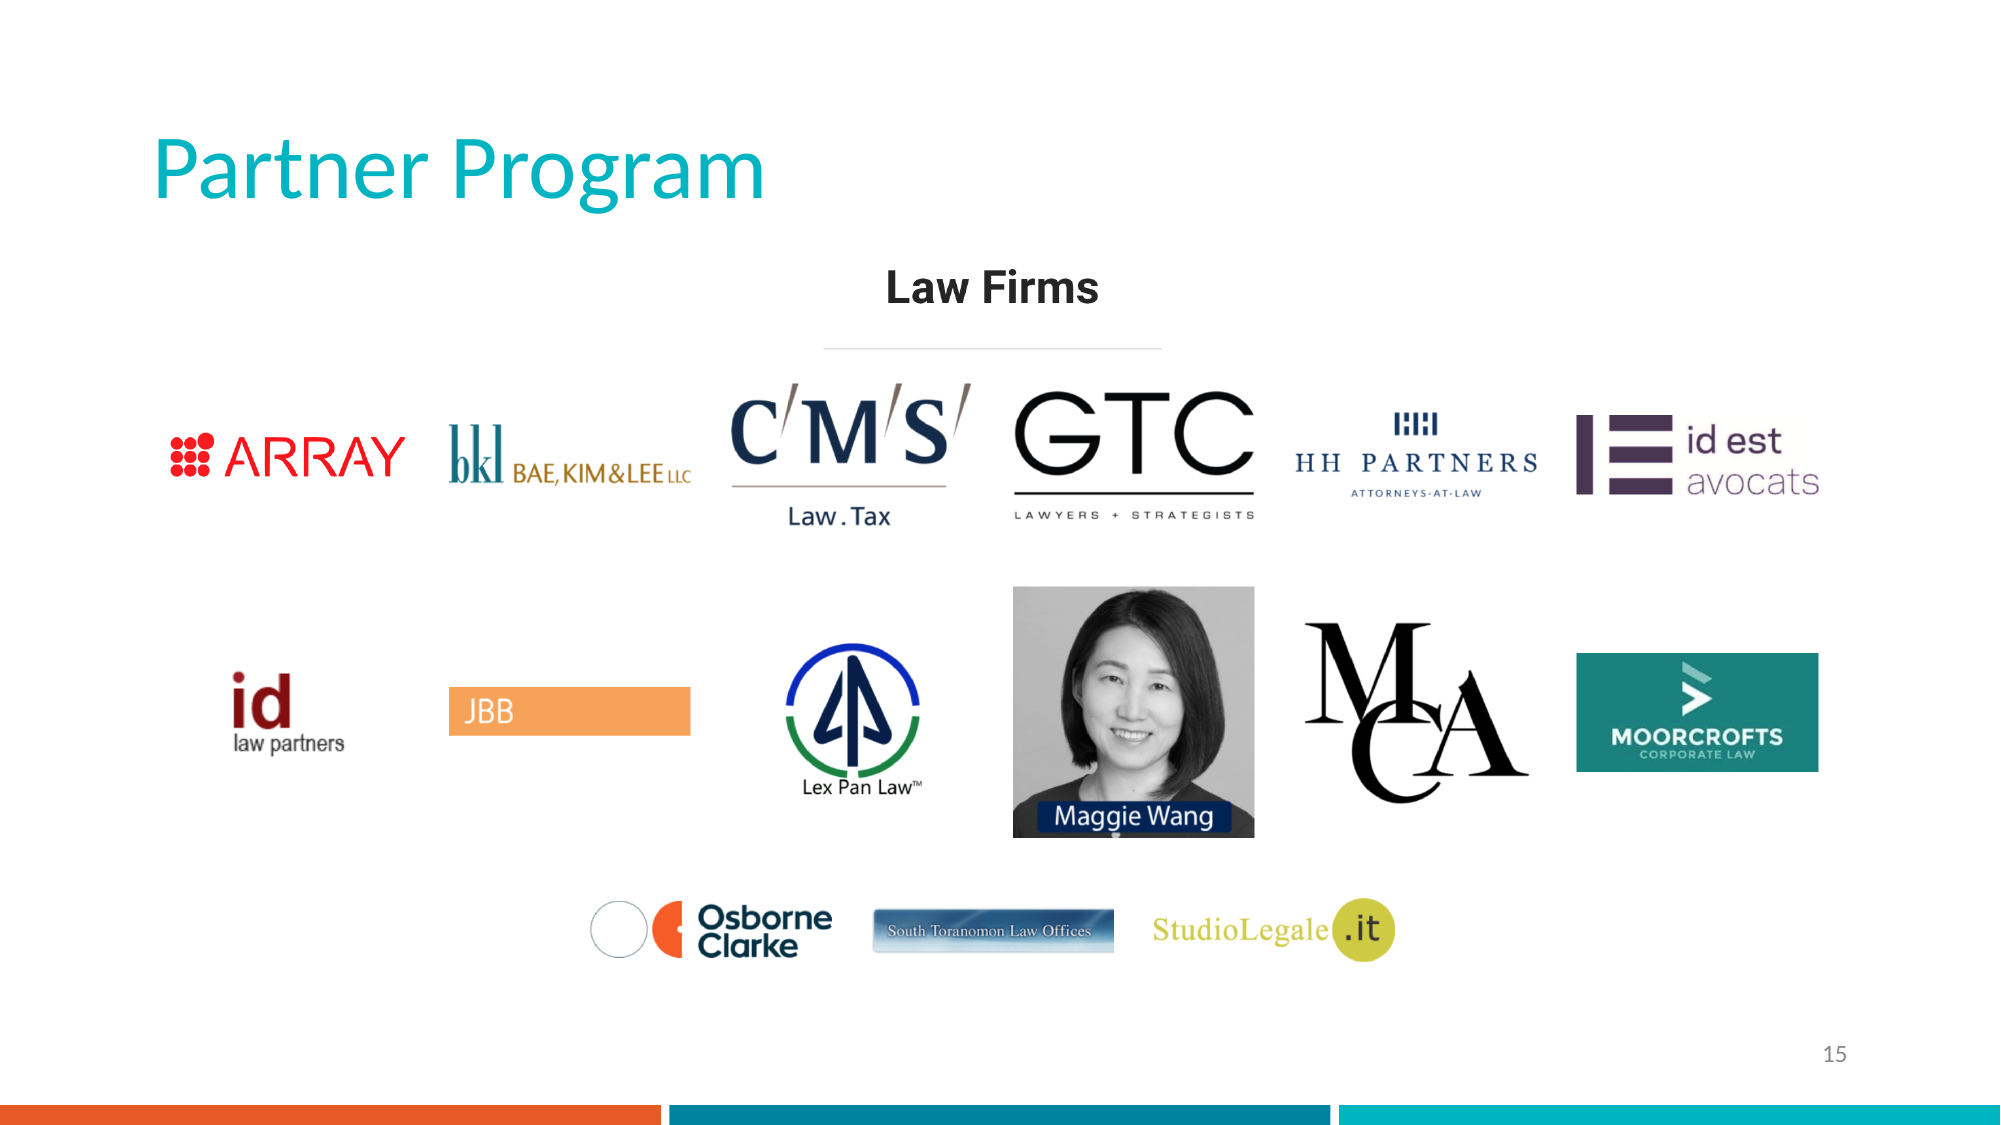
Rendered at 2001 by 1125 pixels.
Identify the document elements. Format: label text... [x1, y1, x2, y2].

slide_number 15 [1648, 1022, 1863, 1083]
picture [158, 243, 1842, 993]
text_box Partner Program [137, 59, 1863, 278]
